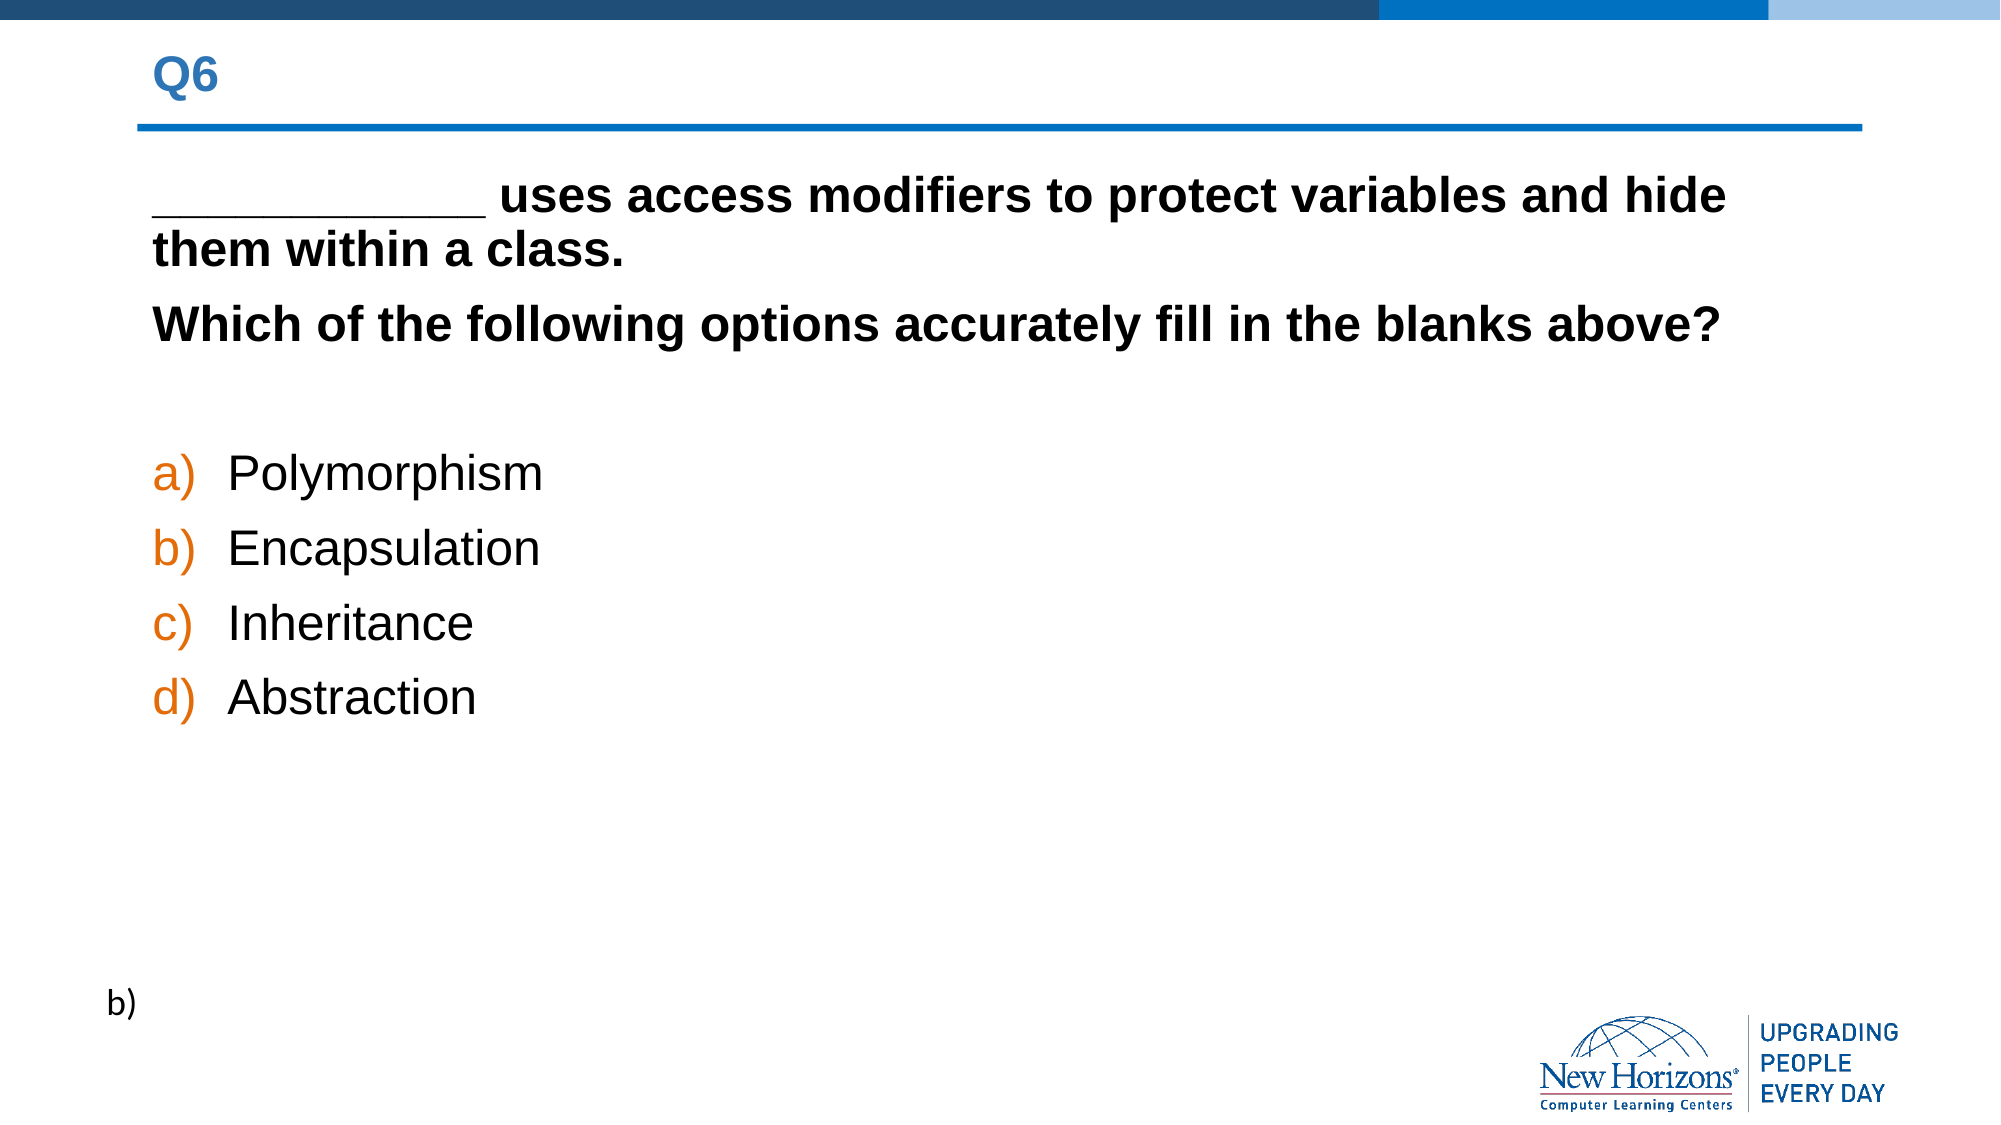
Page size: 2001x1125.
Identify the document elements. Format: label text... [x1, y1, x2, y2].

list ____________ uses access modifiers to protect variables and hide them within a class. Which of the following options accurately fill in the blanks above? Polymorphism Encapsulation Inheritance Abstraction [137, 161, 1863, 968]
title Q6 [137, 36, 1863, 115]
text_box b) [91, 970, 884, 1076]
picture [1537, 1010, 1904, 1114]
